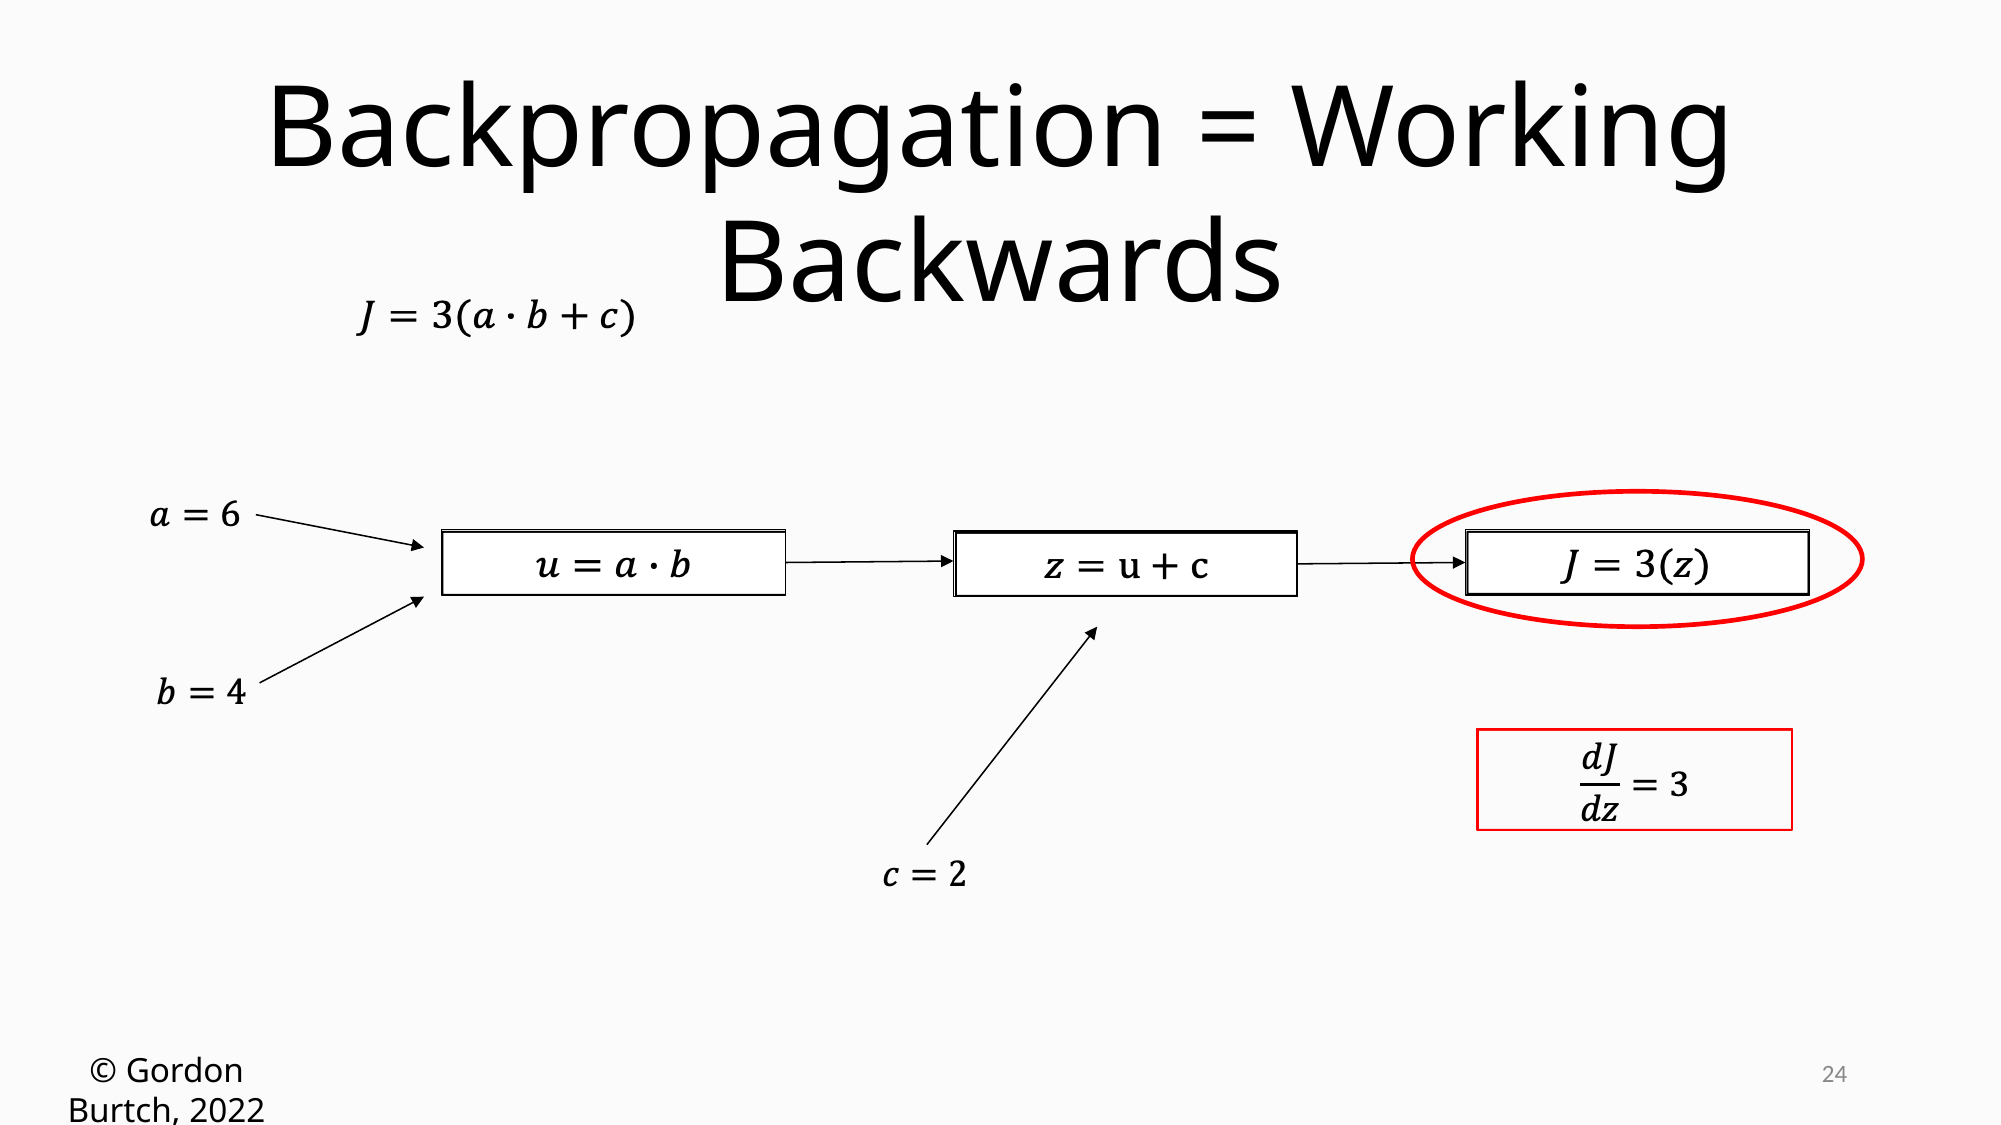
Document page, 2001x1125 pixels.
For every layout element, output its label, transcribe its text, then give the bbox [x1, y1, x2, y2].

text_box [926, 626, 1098, 845]
slide_number 24 [1412, 1042, 1863, 1103]
text_box [441, 529, 786, 596]
text_box [136, 660, 275, 722]
text_box [130, 482, 268, 543]
text_box [326, 280, 671, 347]
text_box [259, 596, 425, 684]
text_box [858, 842, 1000, 904]
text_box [255, 514, 425, 548]
text_box [953, 531, 1298, 597]
text_box [1476, 728, 1793, 830]
text_box Backpropagation = Working Backwards [207, 46, 1792, 331]
text_box [1412, 491, 1863, 627]
